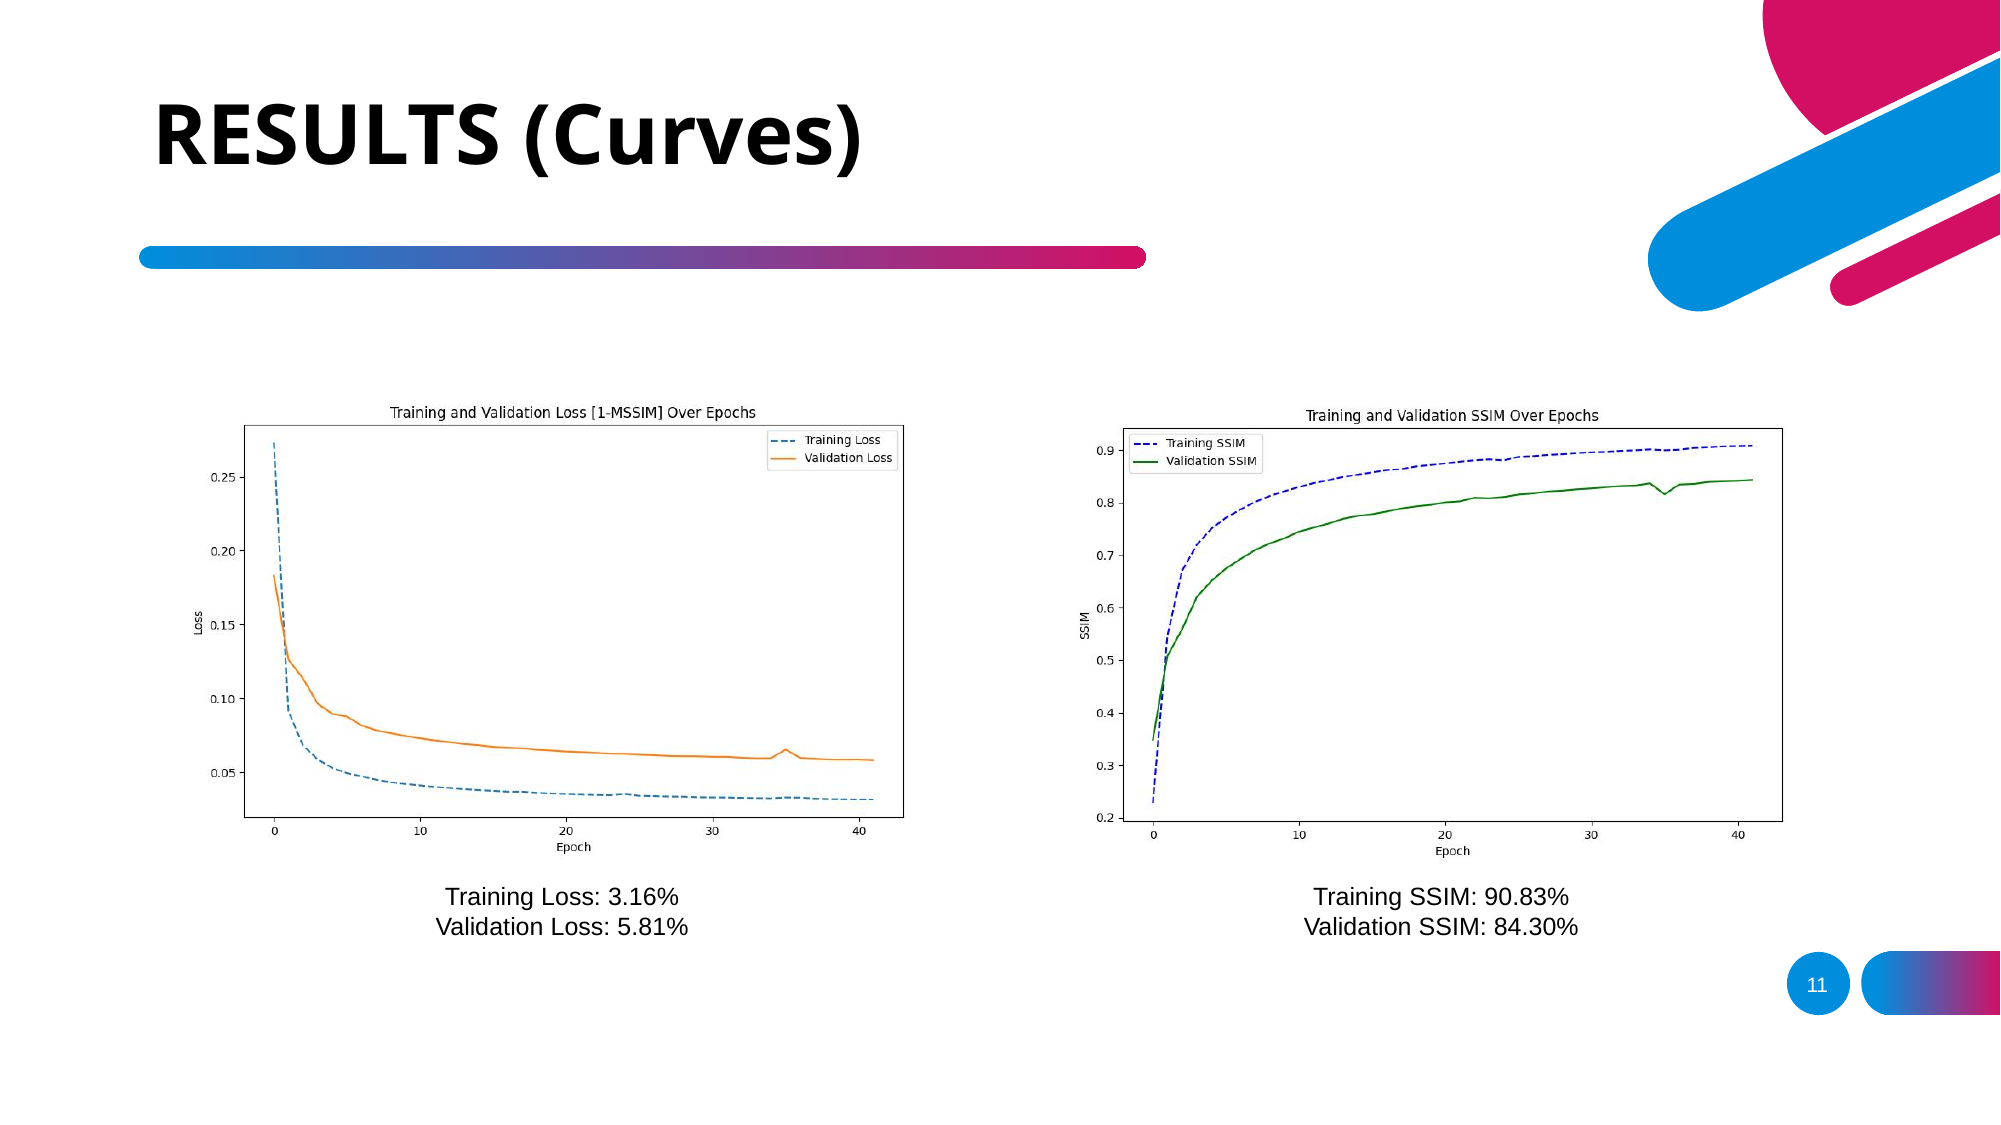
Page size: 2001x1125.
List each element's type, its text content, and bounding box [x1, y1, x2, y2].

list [1016, 366, 1867, 877]
text_box Training Loss: 3.16% Validation Loss: 5.81% [329, 873, 796, 948]
text_box Training SSIM: 90.83% Validation SSIM: 84.30% [941, 873, 1943, 948]
slide_number 11 [1772, 954, 1863, 1015]
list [137, 362, 988, 873]
title RESULTS (Curves) [137, 59, 1623, 215]
